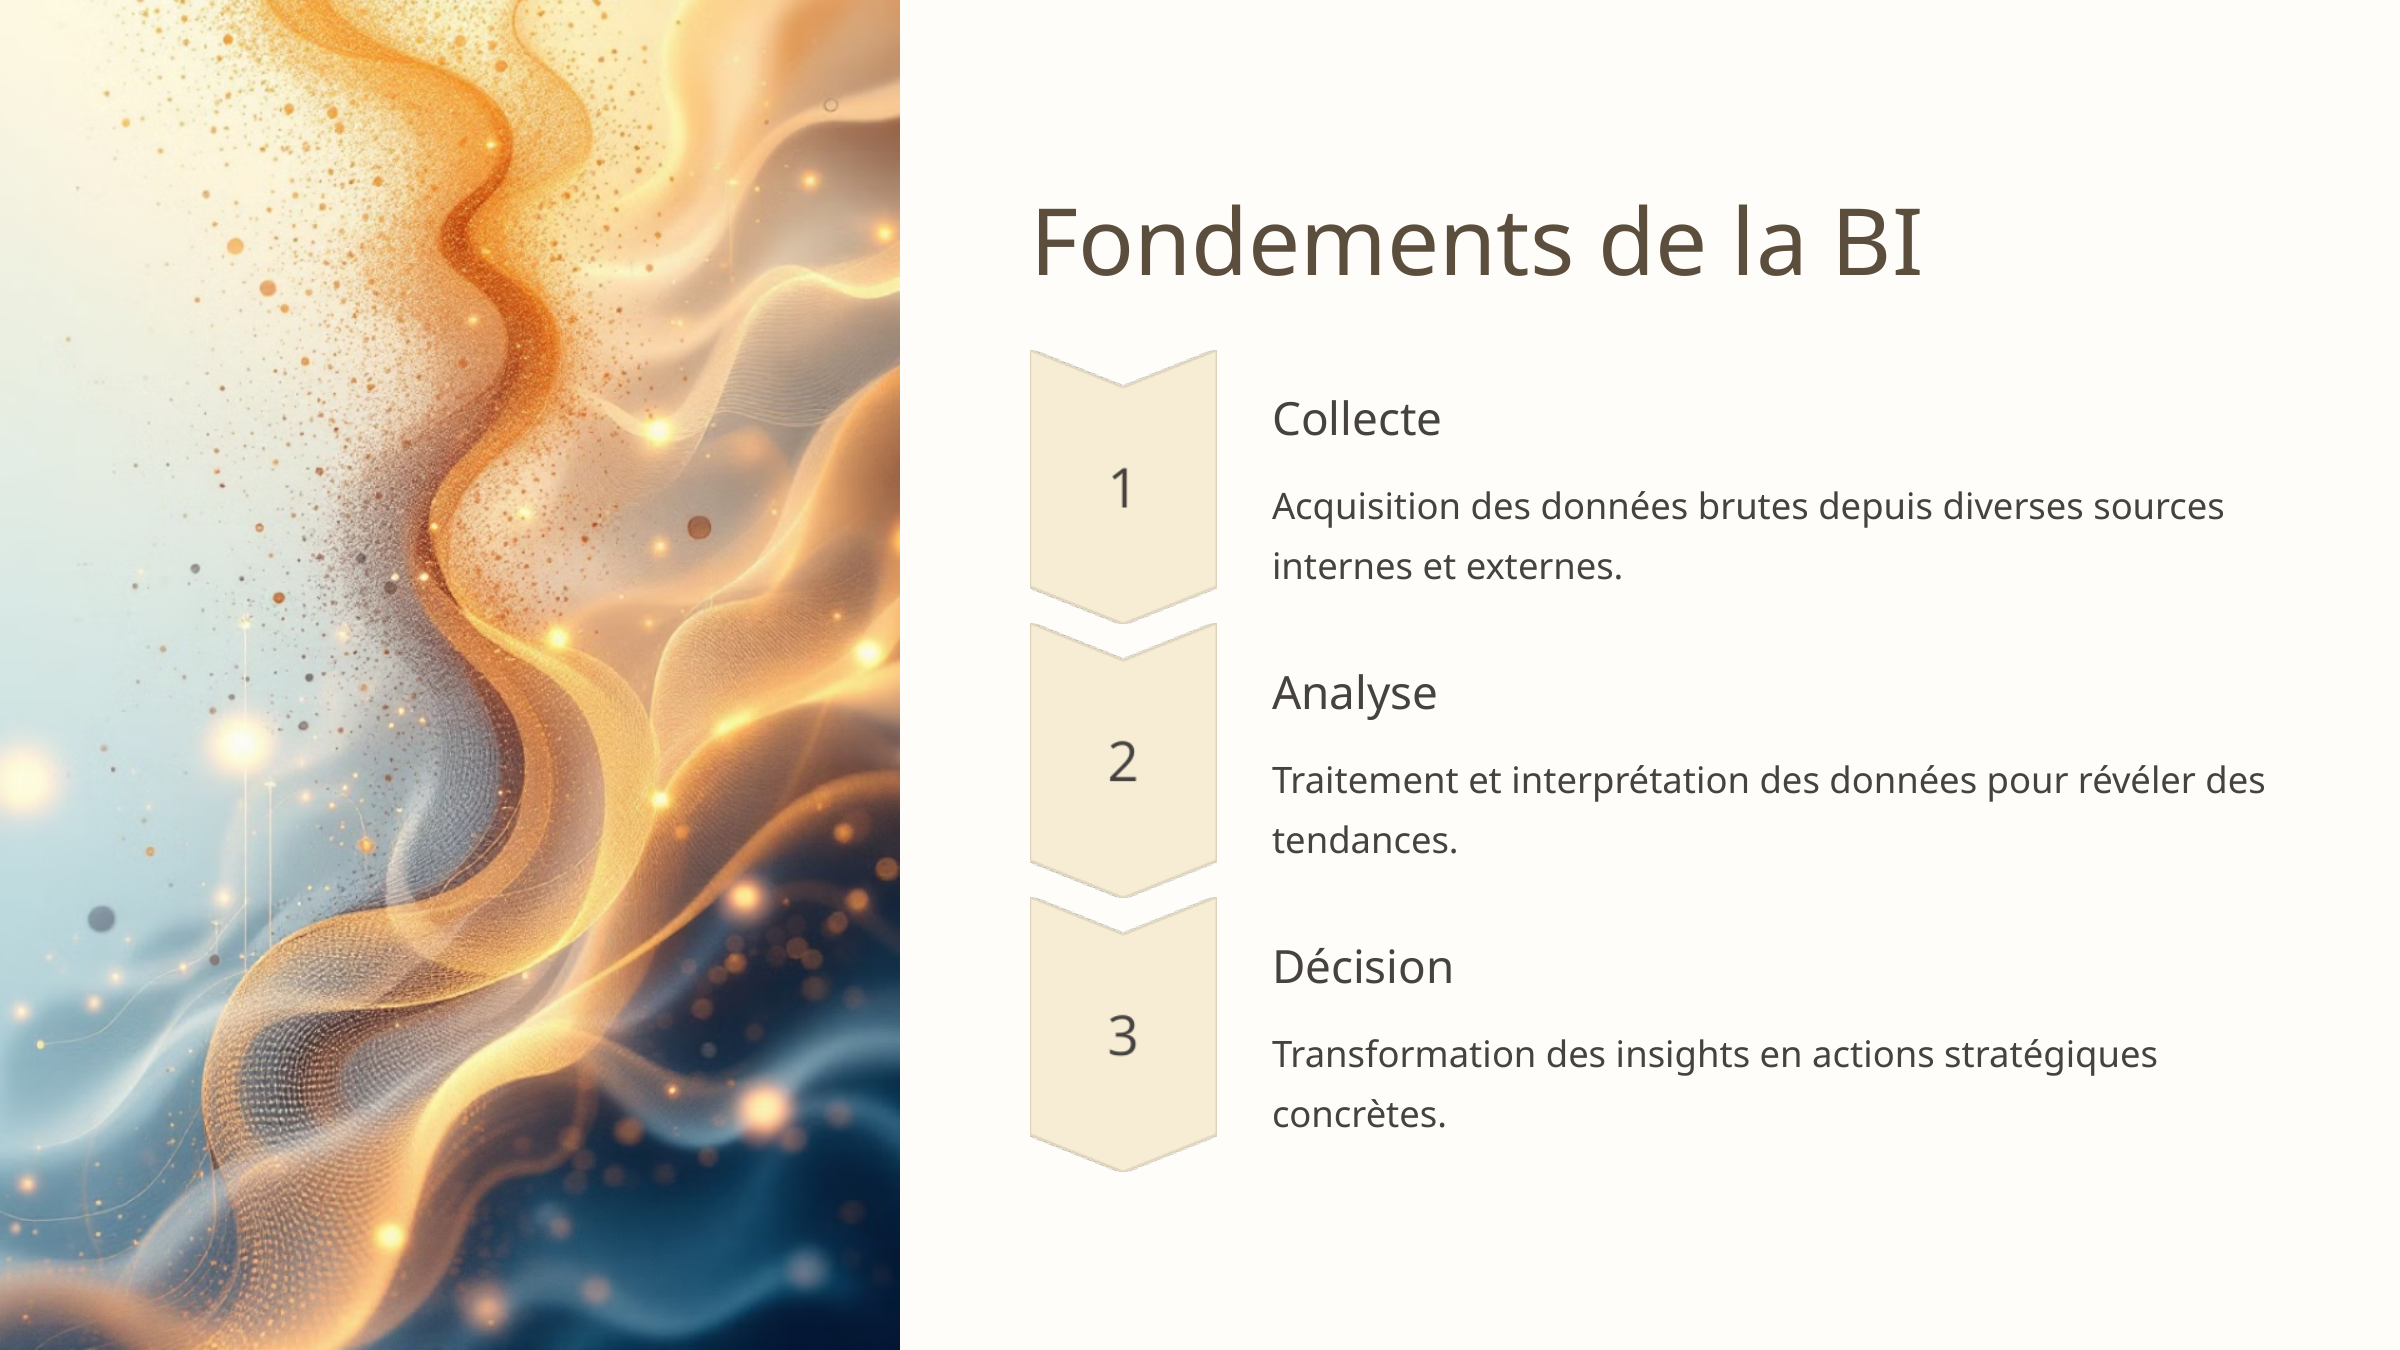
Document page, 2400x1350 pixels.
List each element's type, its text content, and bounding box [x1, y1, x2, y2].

text_box Fondements de la BI [1030, 178, 2011, 295]
text_box Décision [1271, 935, 1738, 994]
text_box Acquisition des données brutes depuis diverses sources internes et externes. [1272, 467, 2270, 587]
picture [0, 0, 900, 1350]
text_box Analyse [1271, 661, 1738, 720]
text_box Traitement et interprétation des données pour révéler des tendances. [1272, 741, 2270, 861]
text_box Transformation des insights en actions stratégiques concrètes. [1272, 1015, 2270, 1135]
text_box Collecte [1271, 387, 1738, 446]
picture [1030, 350, 1217, 1172]
